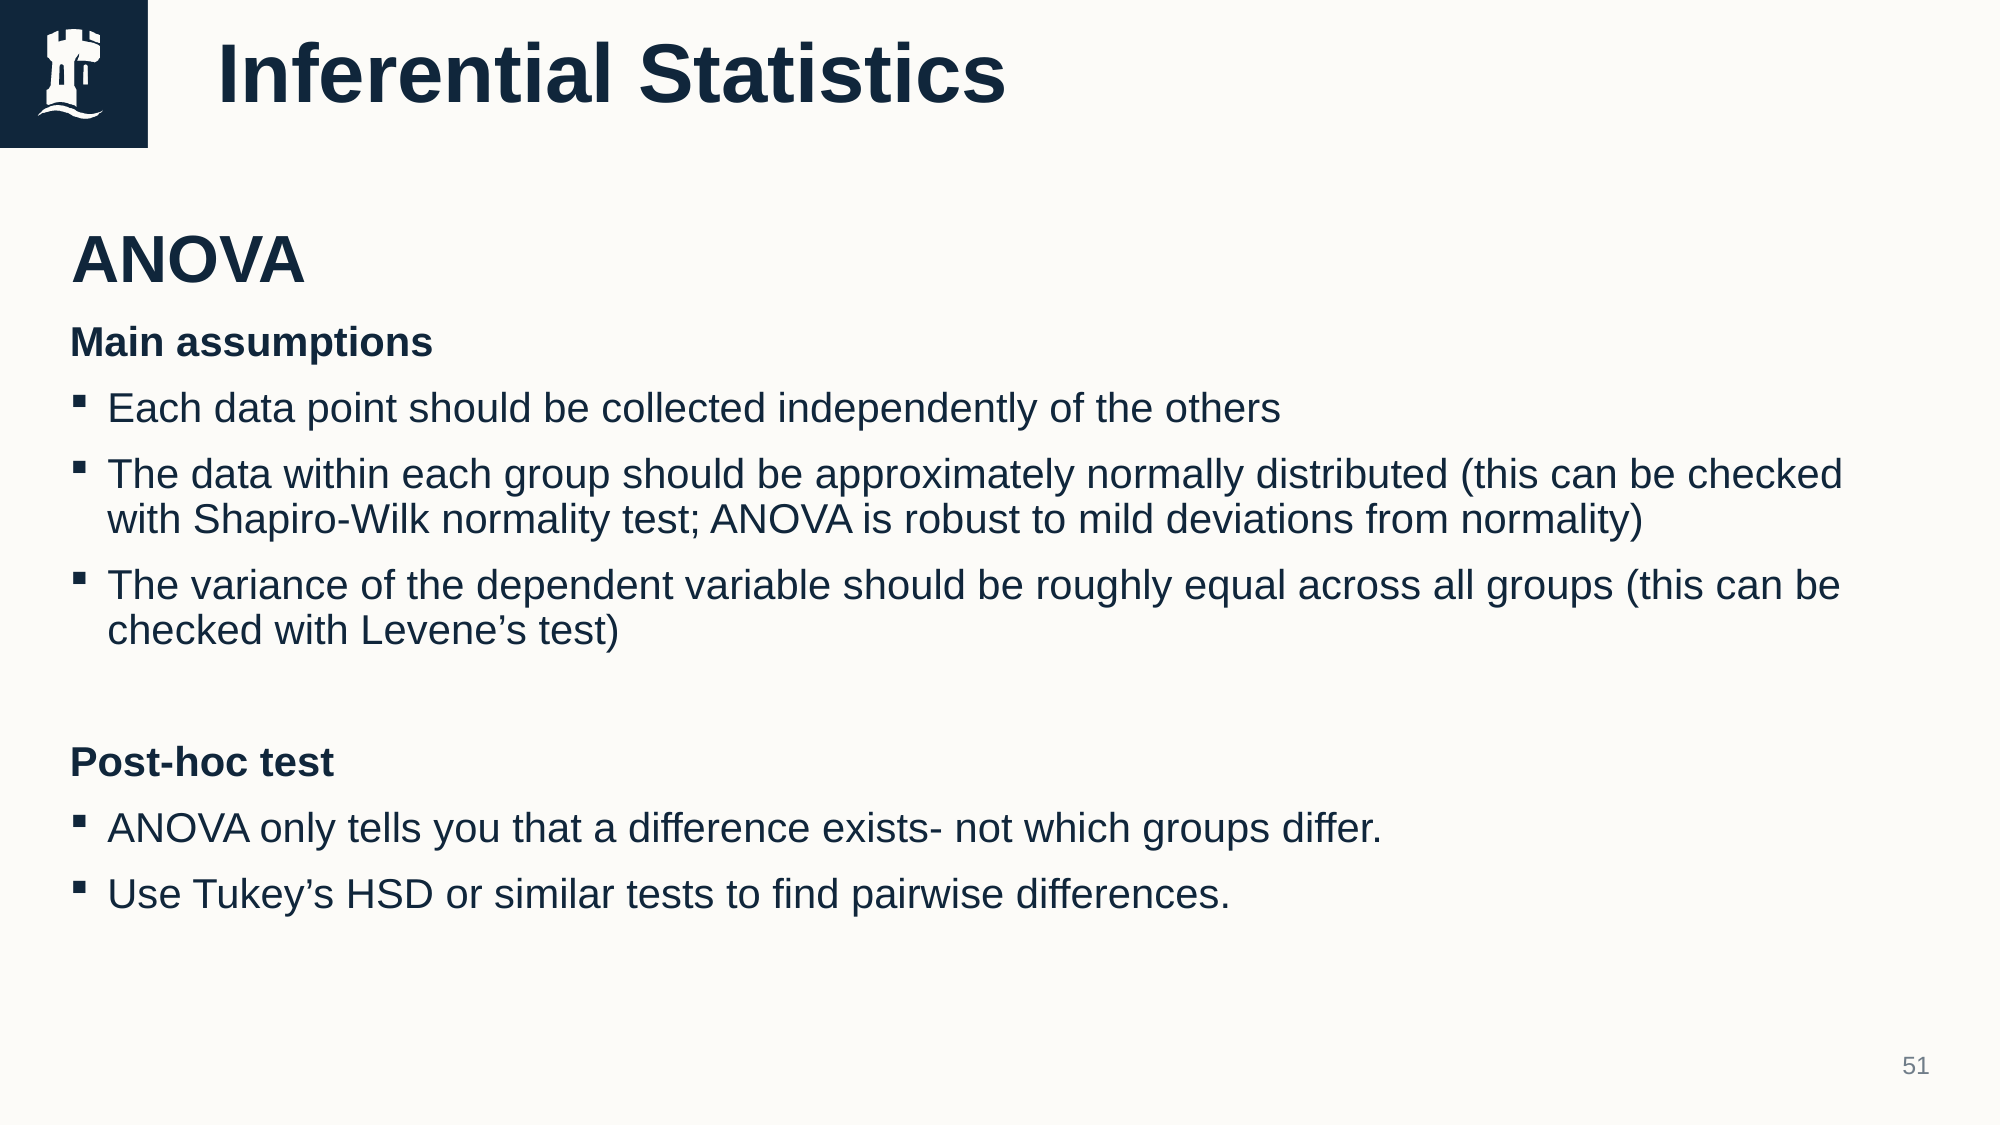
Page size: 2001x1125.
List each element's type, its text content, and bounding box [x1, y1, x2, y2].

picture [0, 0, 148, 148]
title Inferential Statistics [217, 0, 1931, 148]
slide_number 51 [1812, 1049, 1931, 1083]
list Main assumptions Each data point should be collected independently of the others The data within each group should be approximately normally distributed (this can be checked with Shapiro-Wilk normality test; ANOVA is robust to mild deviations from normality) The variance of the dependent variable should be roughly equal across all groups (this can be checked with Levene’s test) Post-hoc test ANOVA only tells you that a difference exists- not which groups differ. Use Tukey’s HSD or similar tests to find pairwise differences. [69, 320, 1853, 1083]
list ANOVA [71, 222, 1931, 297]
